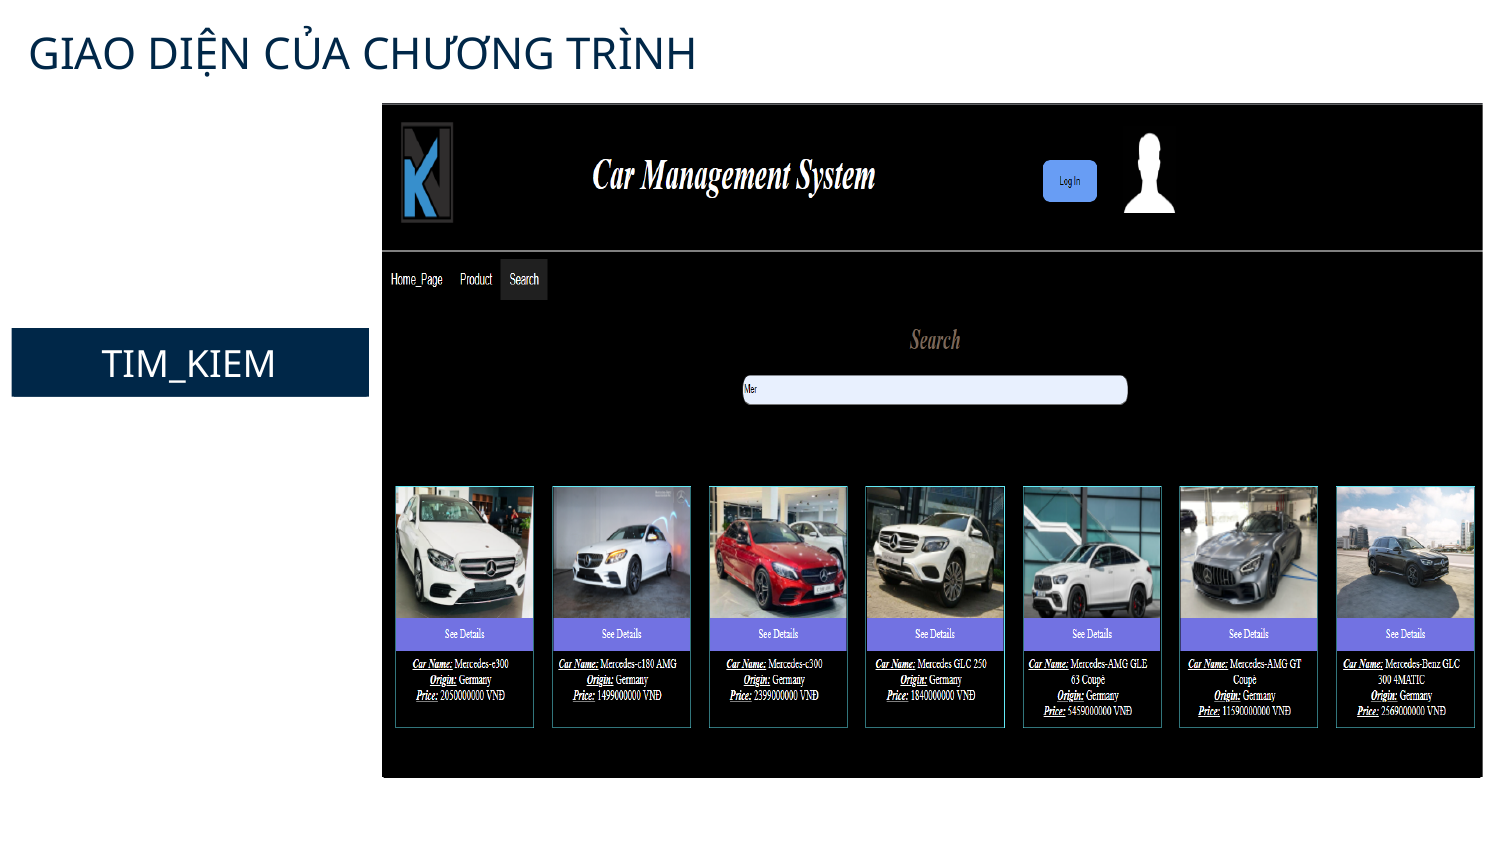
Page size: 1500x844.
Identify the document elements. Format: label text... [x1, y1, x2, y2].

text_box GIAO DIỆN CỦA CHƯƠNG TRÌNH [13, 18, 734, 86]
picture [381, 103, 1483, 778]
text_box TIM_KIEM [11, 328, 367, 397]
